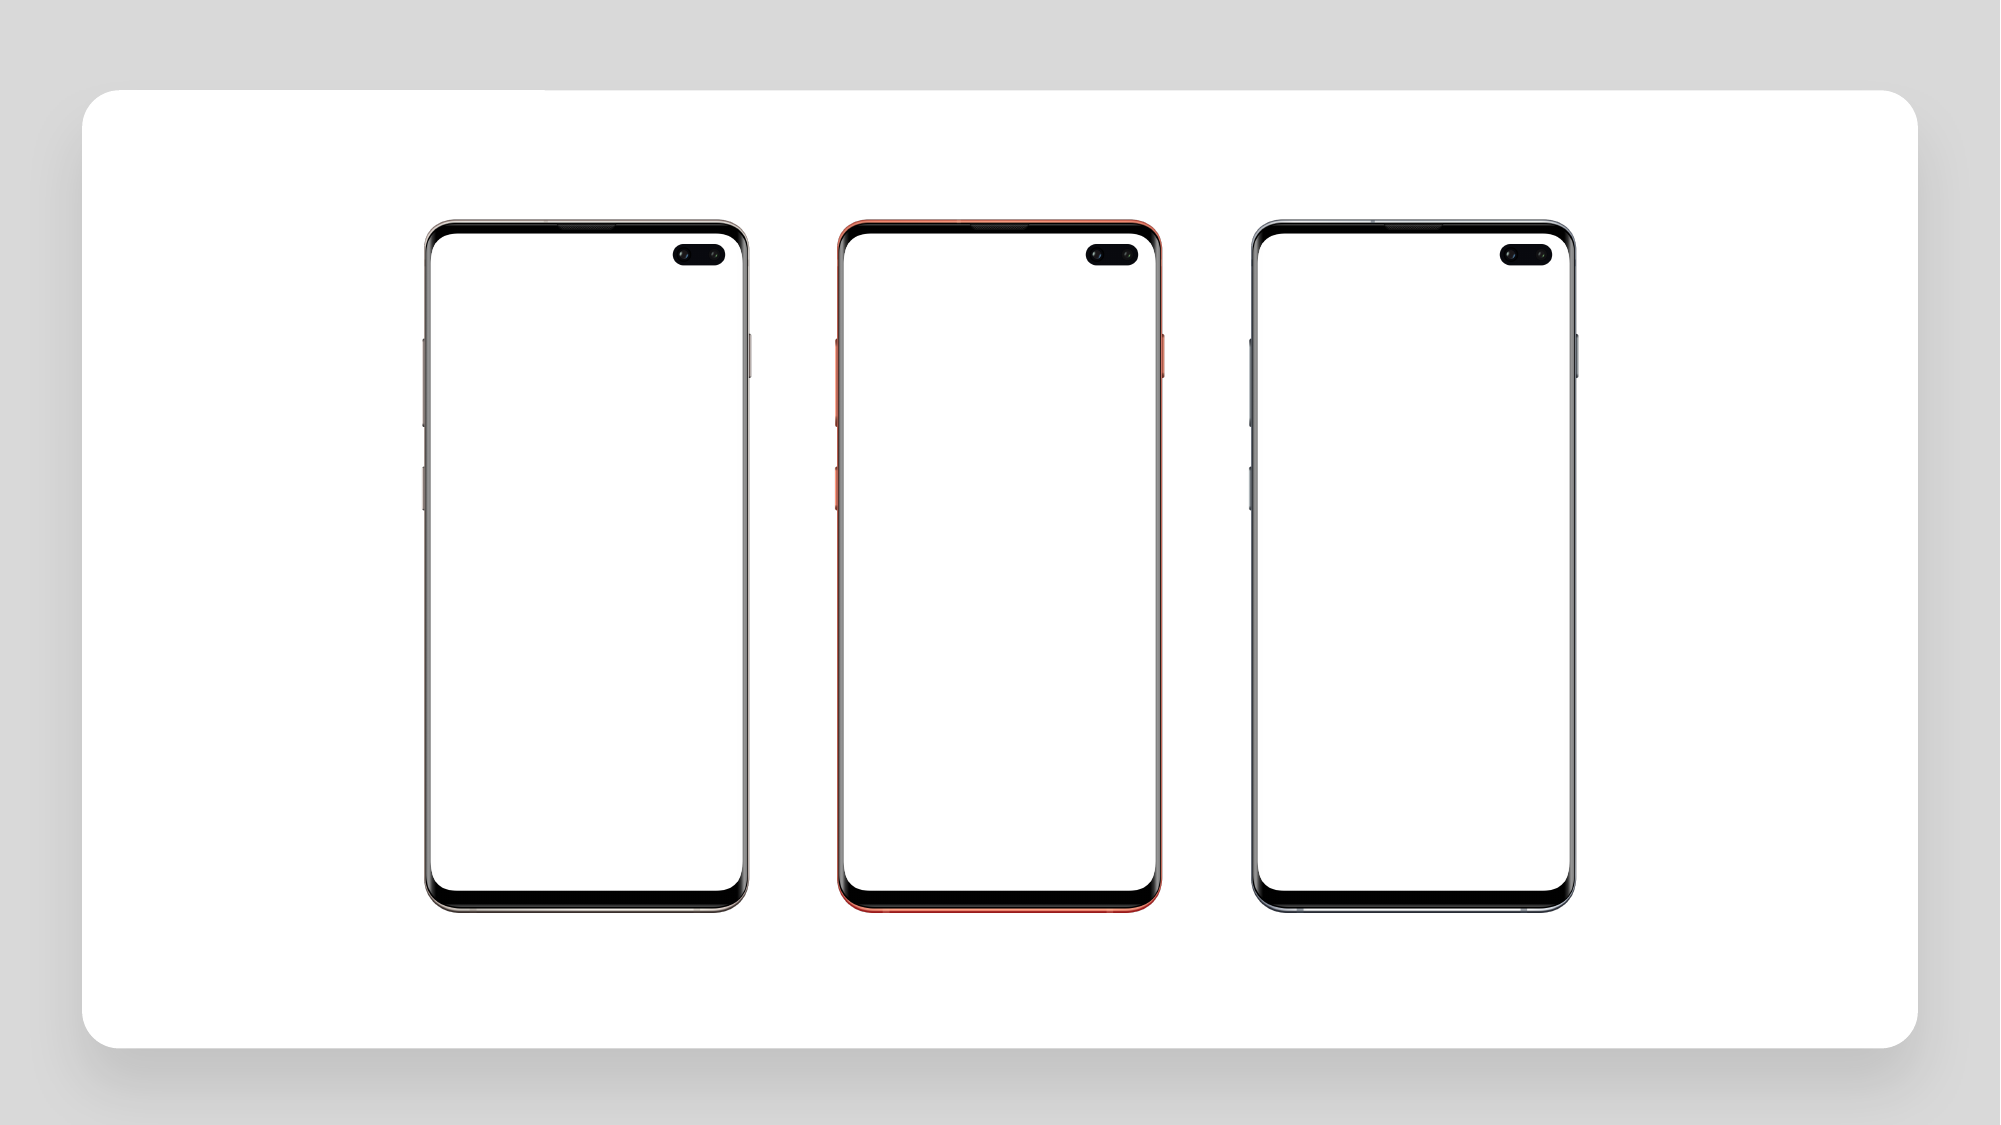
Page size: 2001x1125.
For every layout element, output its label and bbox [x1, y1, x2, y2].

picture [409, 201, 764, 924]
picture [822, 201, 1177, 924]
picture [1236, 201, 1591, 924]
